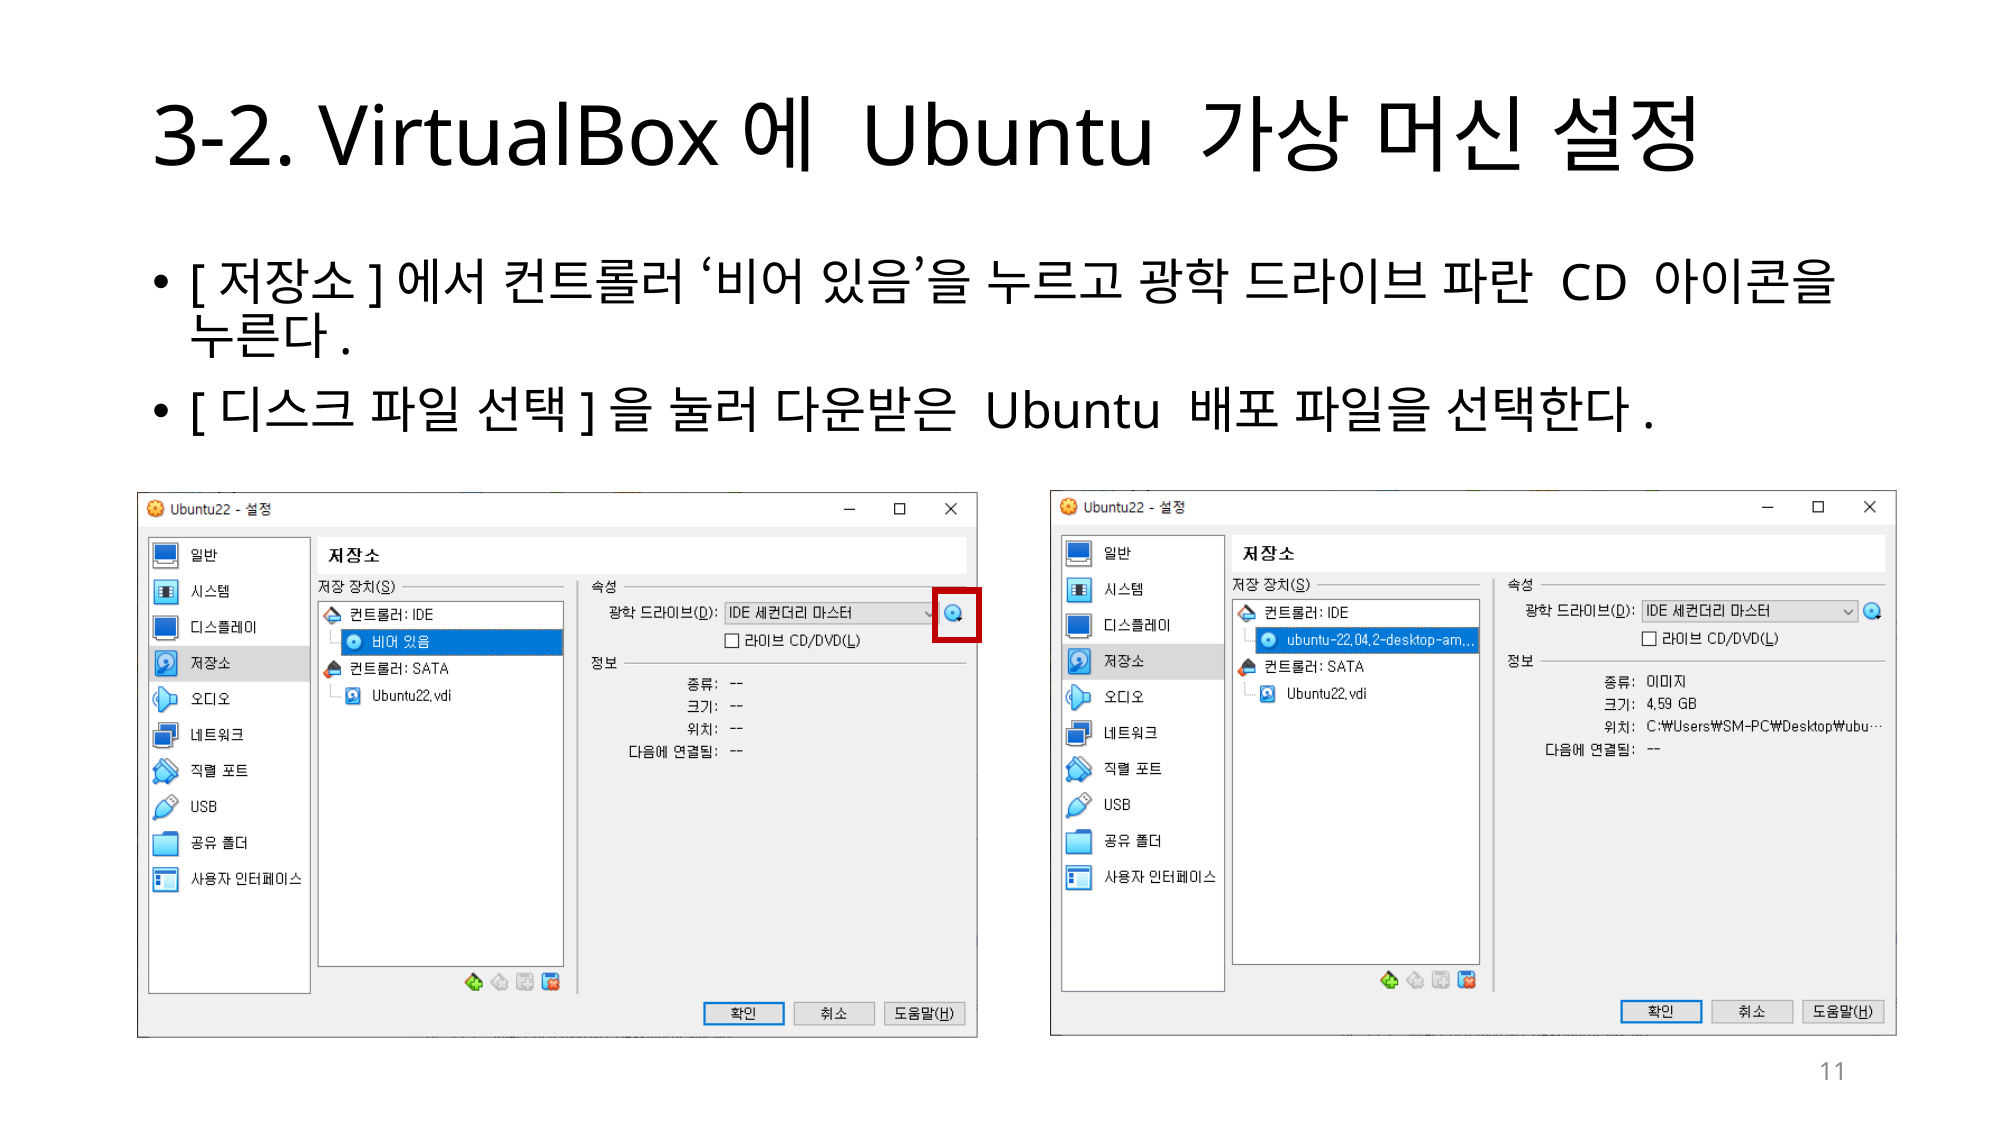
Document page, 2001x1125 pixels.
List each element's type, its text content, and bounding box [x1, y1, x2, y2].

text_box [저장소]에서 컨트롤러 ‘비어 있음’을 누르고 광학 드라이브 파란 CD 아이콘을 누른다. [디스크 파일 선택]을 눌러 다운받은 Ubuntu 배포 파일을 선택한다. [137, 249, 1863, 1014]
slide_number 11 [1412, 1042, 1863, 1103]
picture [1050, 490, 1898, 1037]
picture [137, 492, 980, 1039]
title 3-2. VirtualBox에 Ubuntu 가상 머신 설정 [137, 59, 1863, 218]
